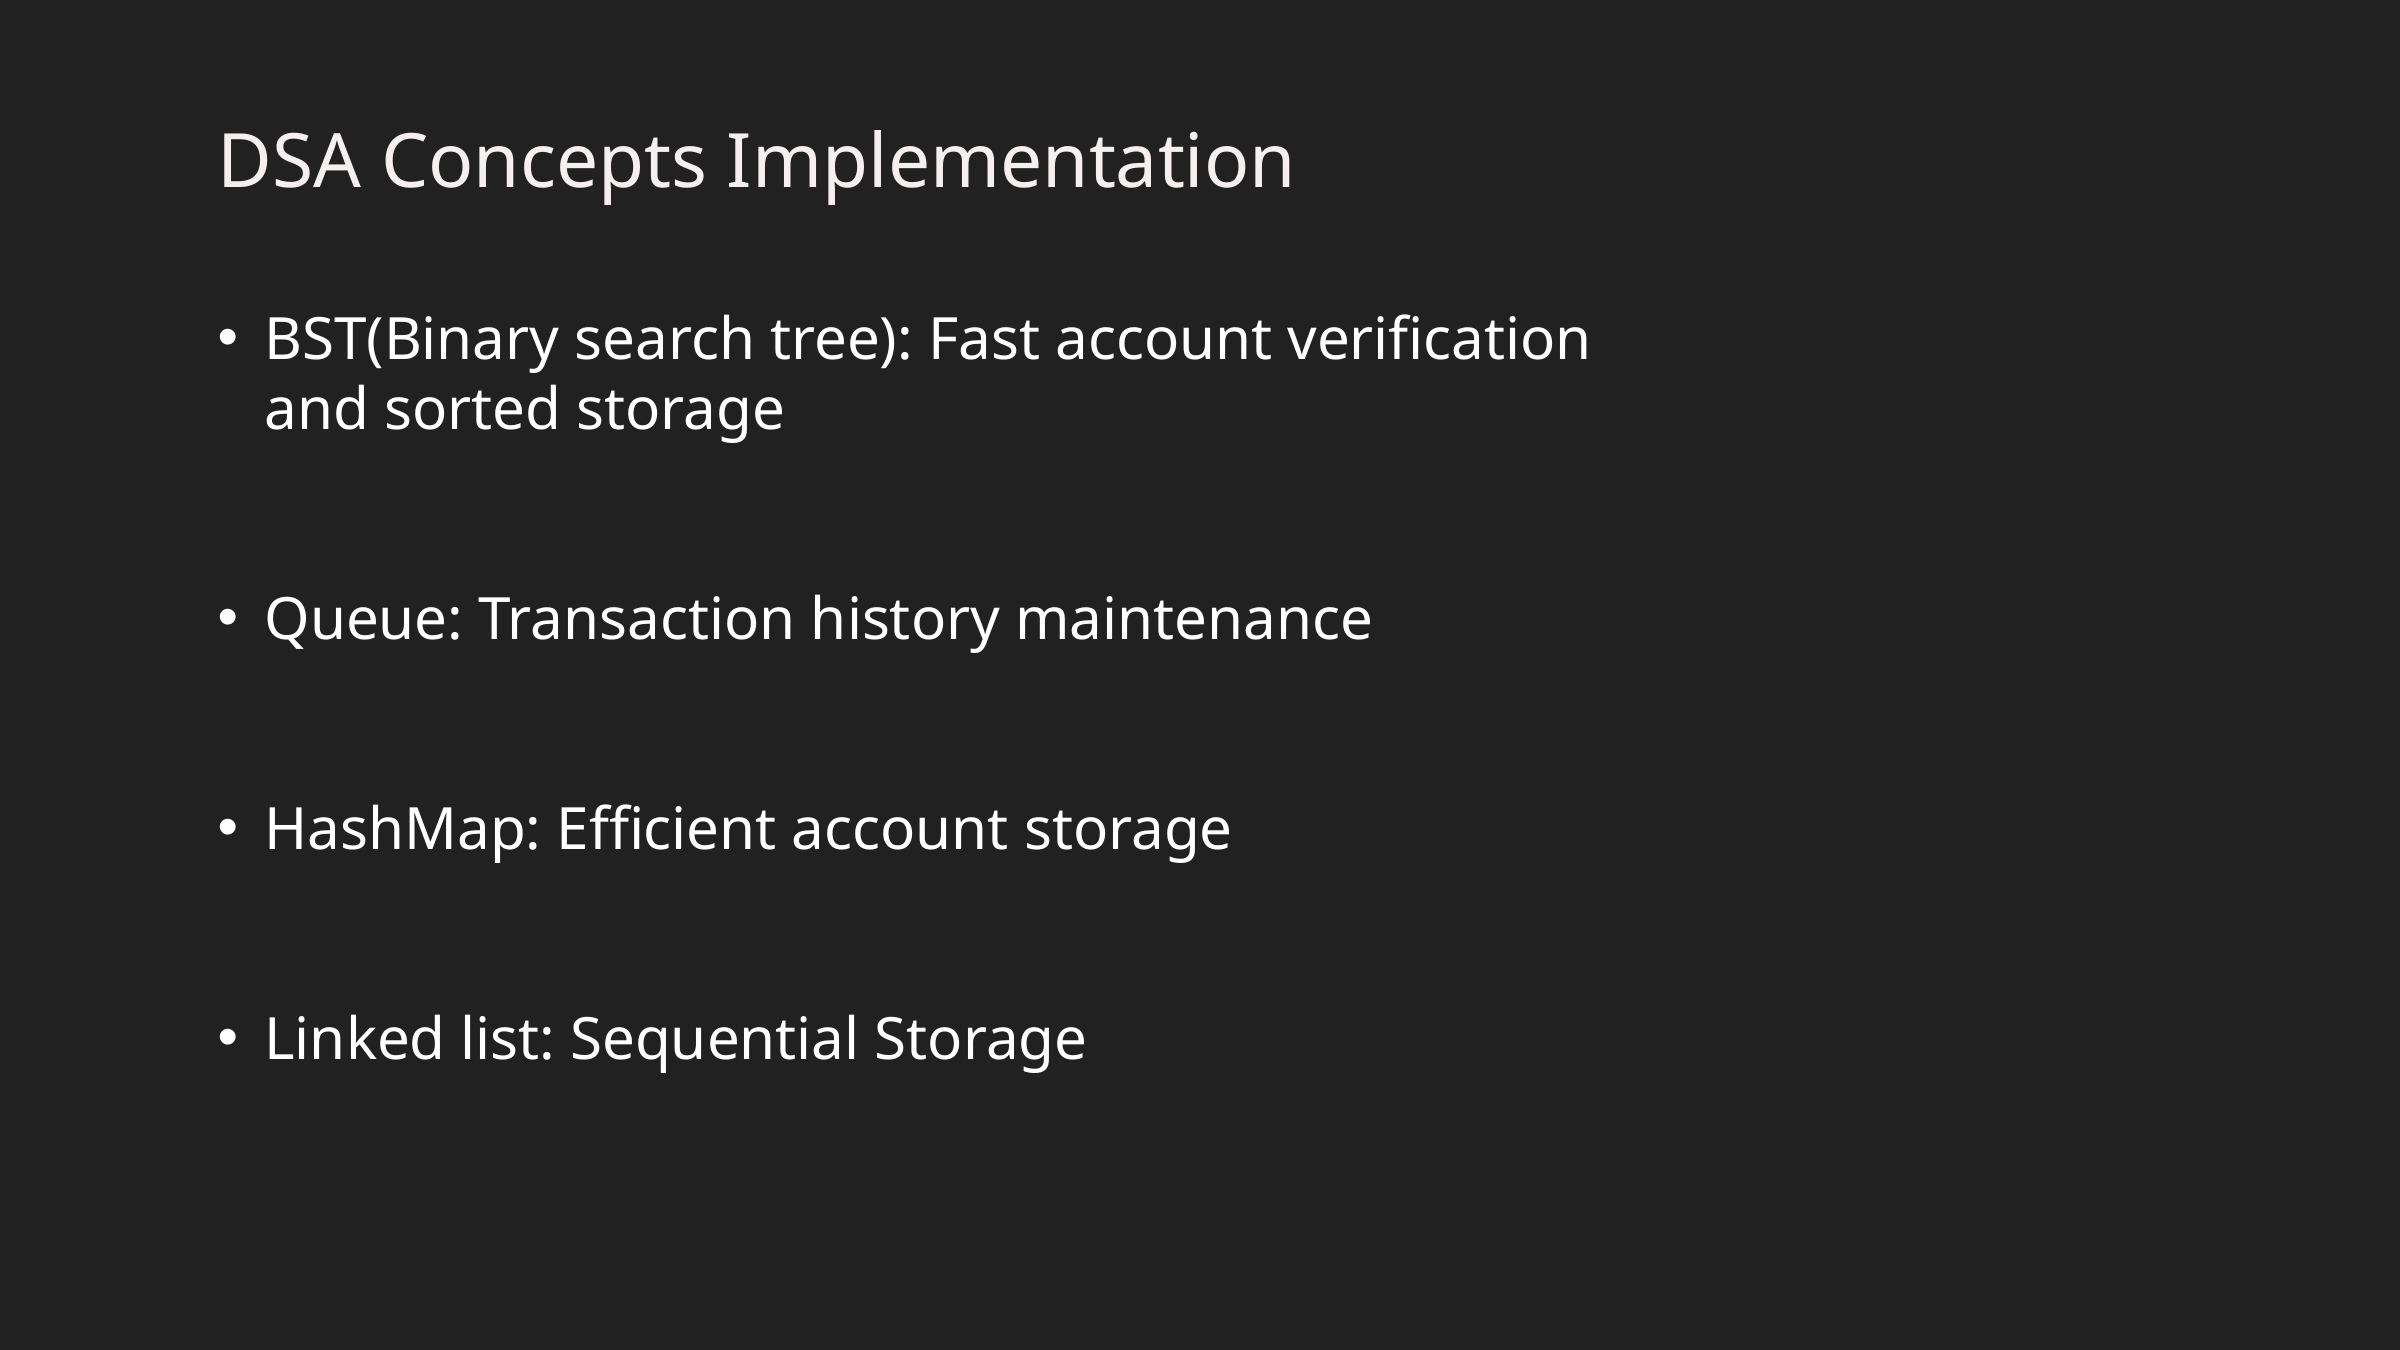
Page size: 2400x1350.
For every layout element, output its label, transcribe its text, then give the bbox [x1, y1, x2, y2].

text_box DSA Concepts Implementation [202, 69, 1403, 211]
text_box BST(Binary search tree): Fast account verification and sorted storage Queue: Transaction history maintenance HashMap: Efficient account storage Linked list: Sequential Storage [202, 293, 1725, 1079]
